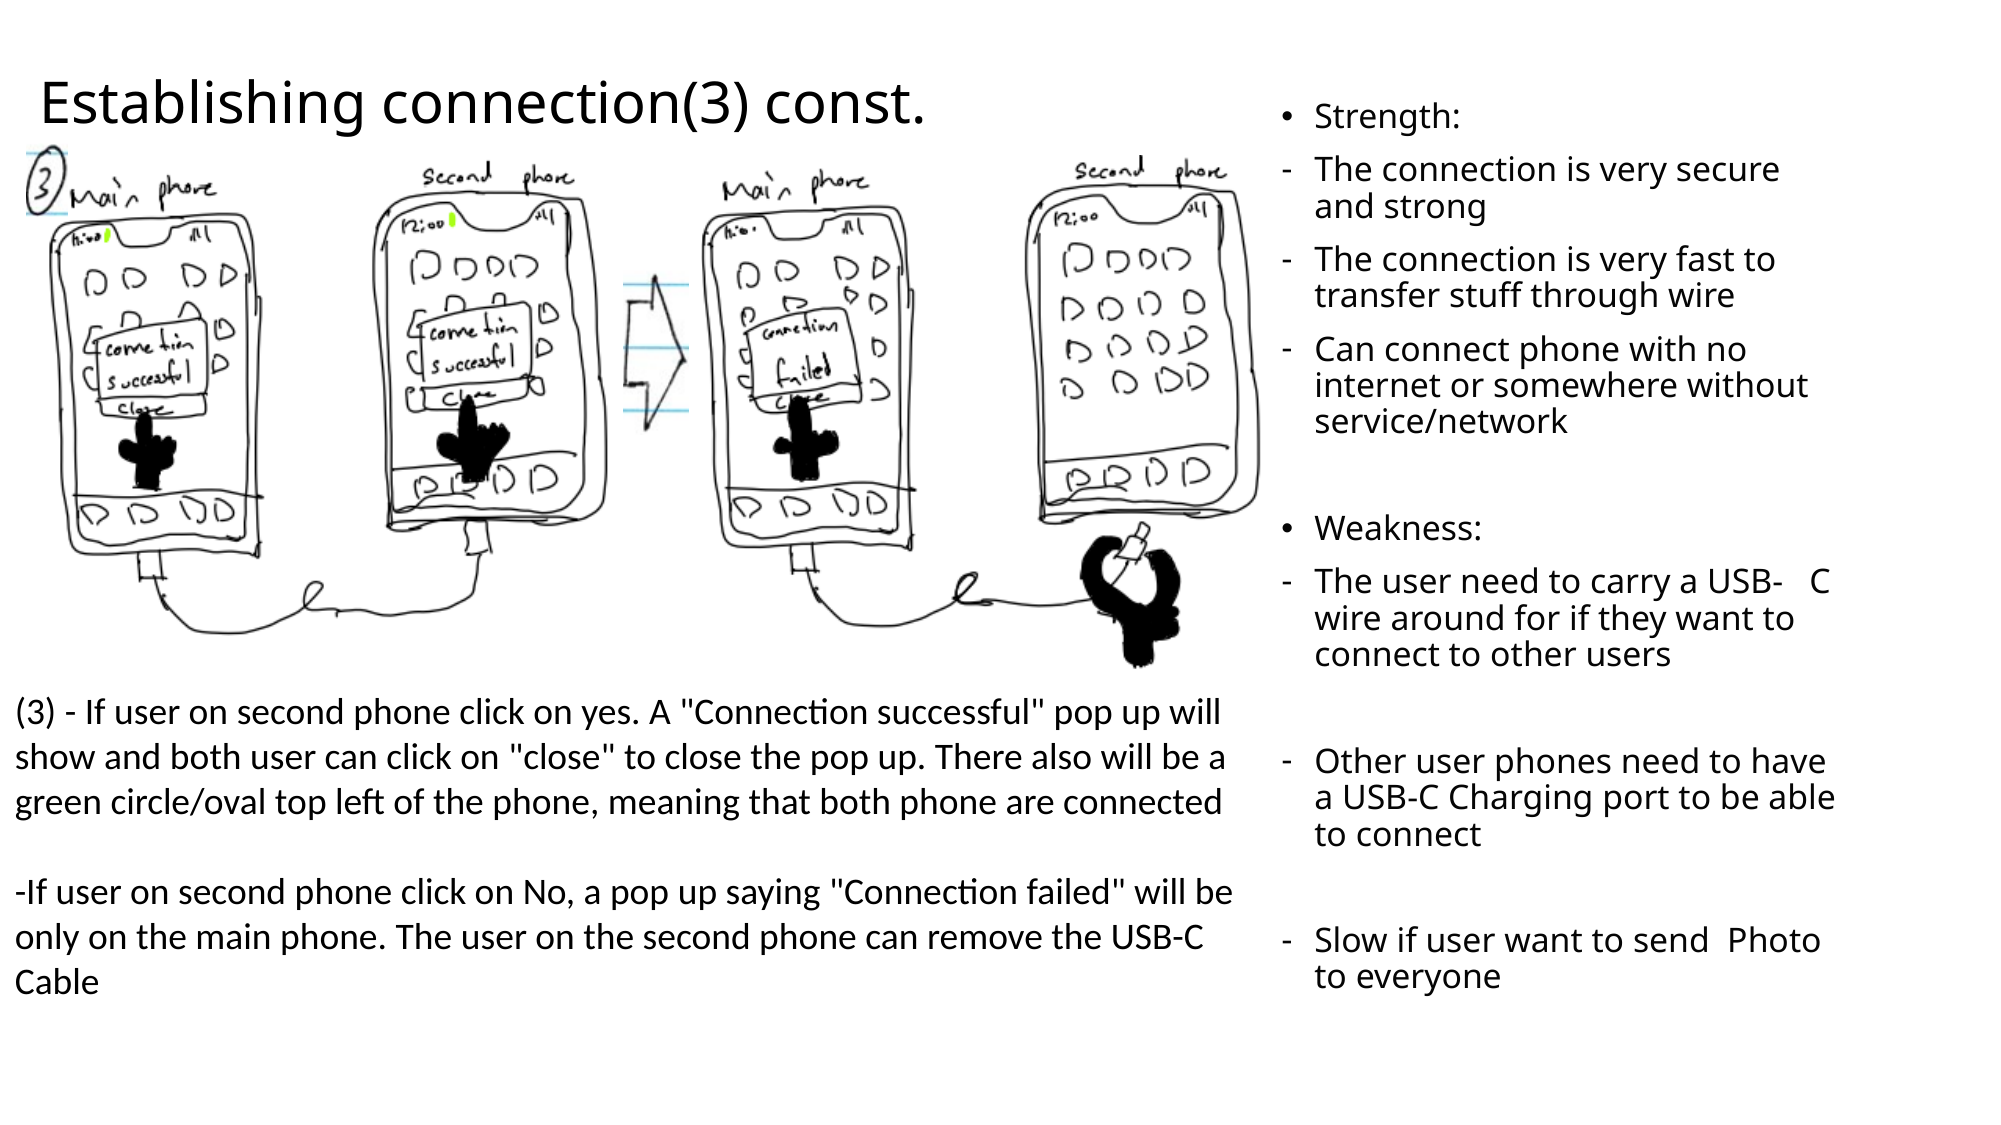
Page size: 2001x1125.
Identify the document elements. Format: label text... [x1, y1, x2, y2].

title Establishing connection(3) const. [24, 66, 1750, 144]
text_box (3) - If user on second phone click on yes. A "Connection successful" pop up will show and both user can click on "close" to close the pop up. There also will be a green circle/oval top left of the phone, meaning that both phone are connected -If user on second phone click on No, a pop up saying "Connection failed" will be only on the main phone. The user on the second phone can remove the USB-C Cable [0, 679, 1265, 1009]
list Strength: The connection is very secure and strong The connection is very fast to transfer stuff through wire Can connect phone with no internet or somewhere without service/network Weakness: The user need to carry a USB- C wire around for if they want to connect to other users Other user phones need to have a USB-C Charging port to be able to connect Slow if user want to send Photo to everyone [1266, 91, 1863, 1014]
picture [26, 143, 617, 636]
picture [623, 268, 689, 435]
picture [701, 155, 1265, 680]
